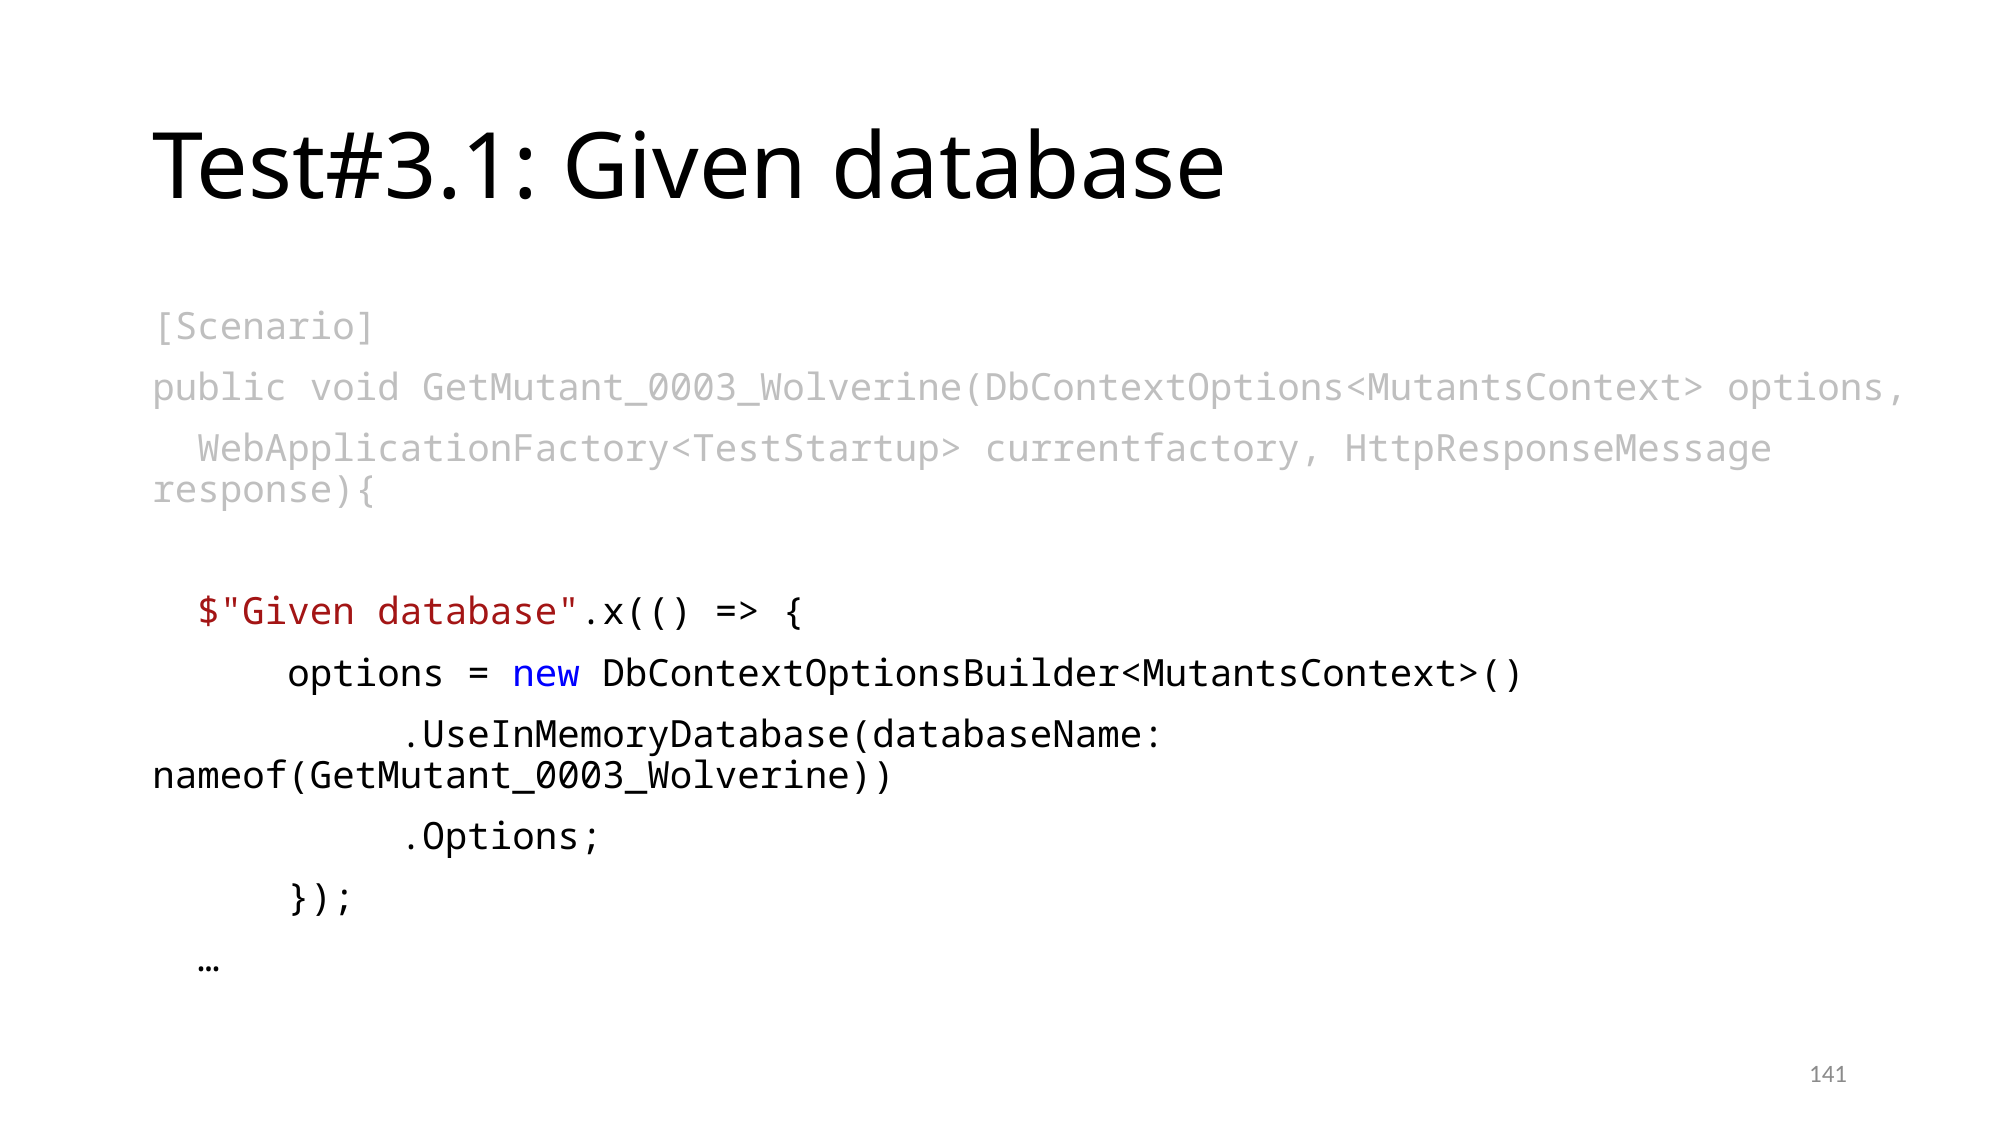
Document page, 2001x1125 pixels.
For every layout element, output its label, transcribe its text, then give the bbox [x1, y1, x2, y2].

slide_number 141 [1412, 1042, 1863, 1103]
list [Scenario] public void GetMutant_0003_Wolverine(DbContextOptions<MutantsContext> options, WebApplicationFactory<TestStartup> currentfactory, HttpResponseMessage response){ $"Given database".x(() => { options = new DbContextOptionsBuilder<MutantsContext>() .UseInMemoryDatabase(databaseName: nameof(GetMutant_0003_Wolverine)) .Options; }); … [137, 299, 1933, 1014]
title Test#3.1: Given database [137, 59, 1863, 278]
